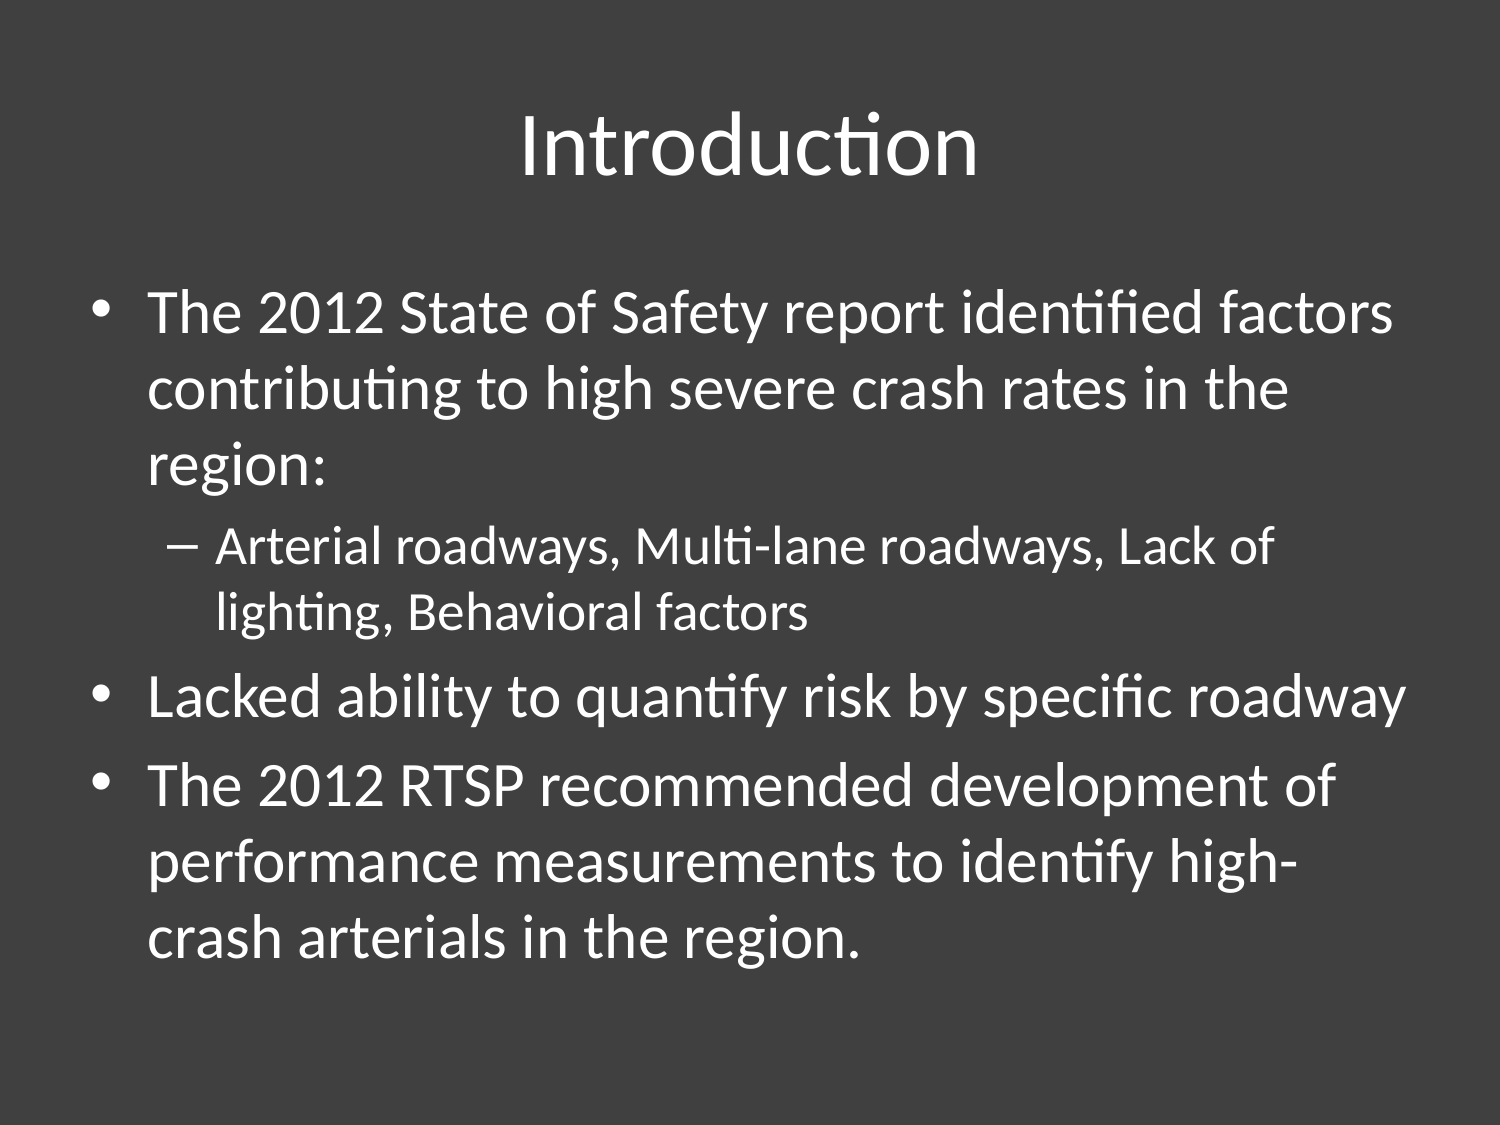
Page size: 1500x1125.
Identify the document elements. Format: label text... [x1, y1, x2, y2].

list The 2012 State of Safety report identified factors contributing to high severe crash rates in the region: Arterial roadways, Multi-lane roadways, Lack of lighting, Behavioral factors Lacked ability to quantify risk by specific roadway The 2012 RTSP recommended development of performance measurements to identify high-crash arterials in the region. [75, 262, 1425, 1005]
title Introduction [75, 45, 1425, 233]
